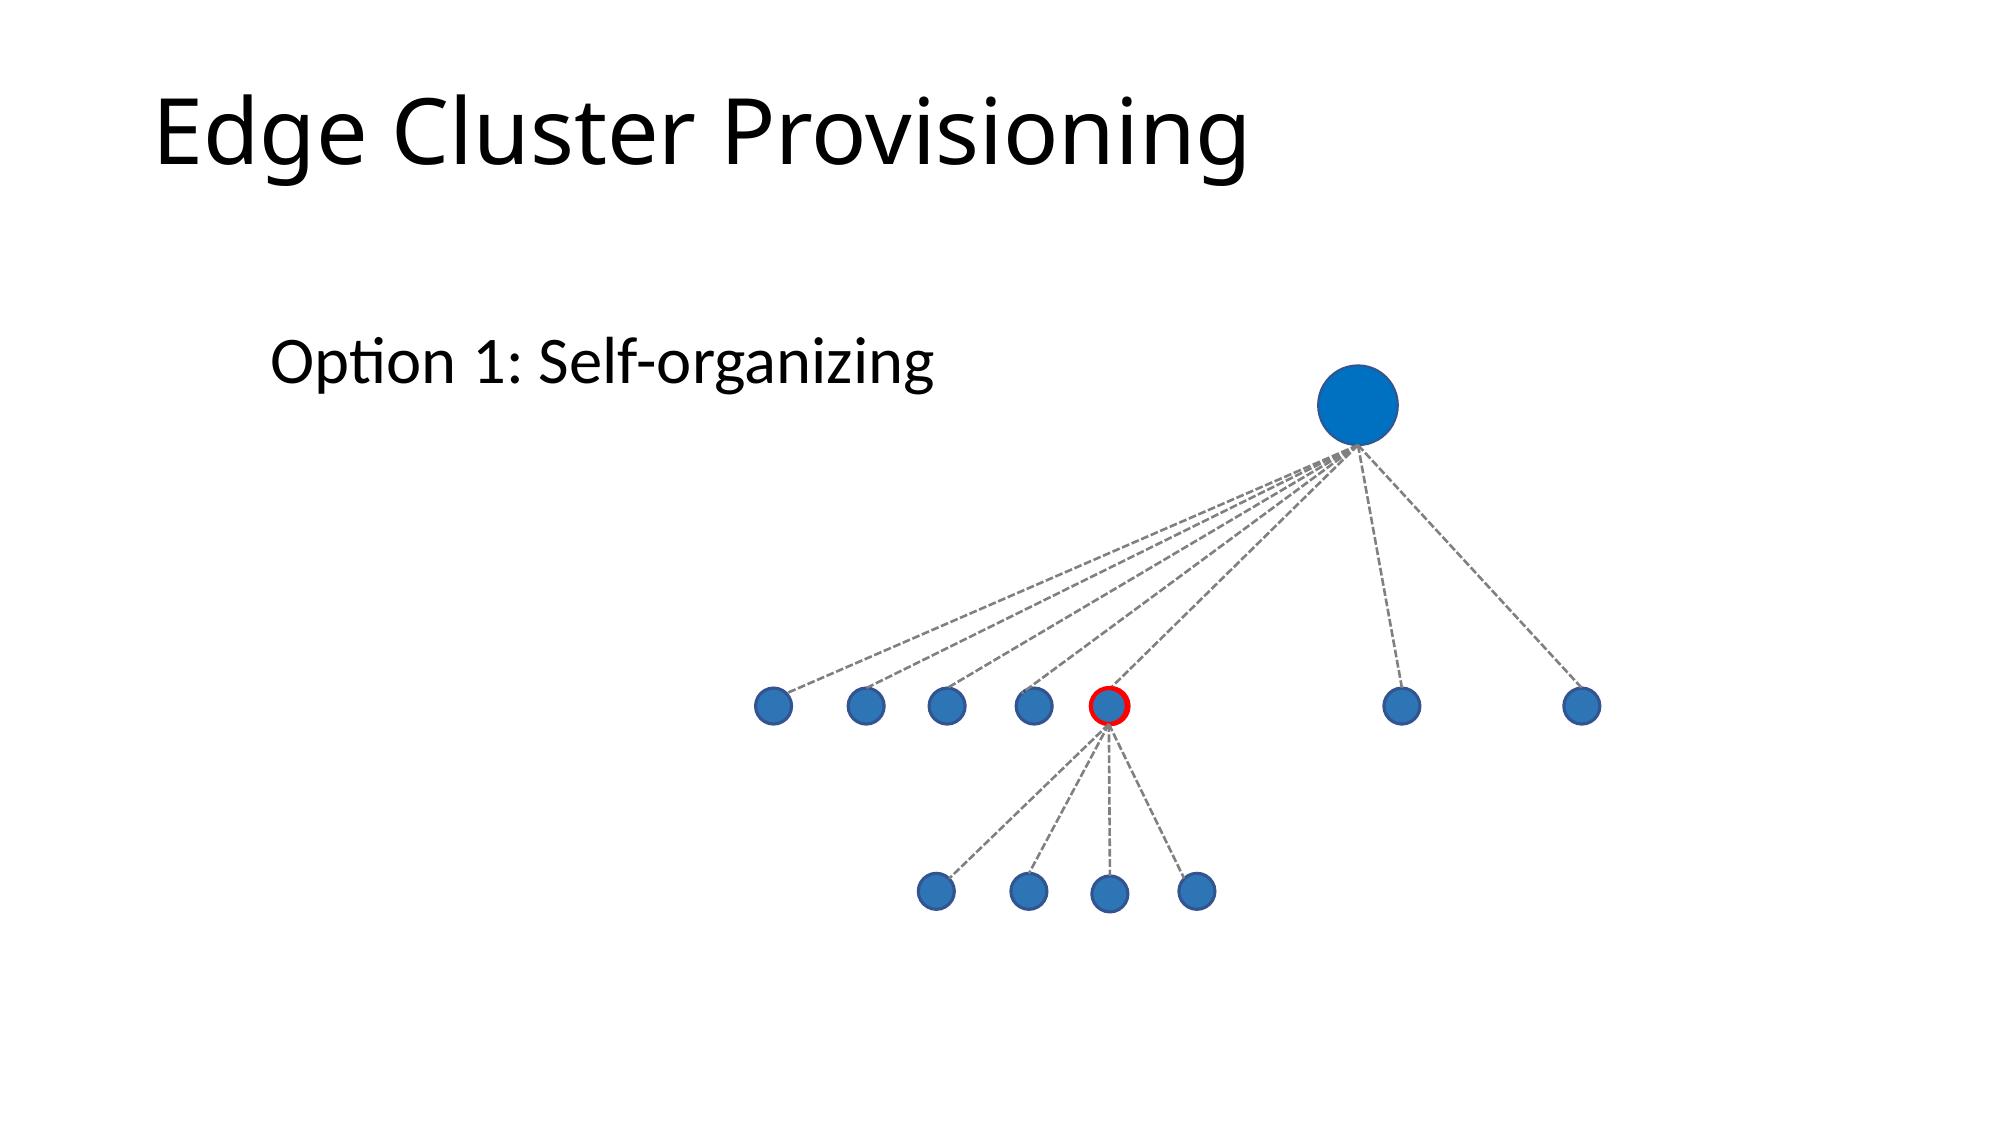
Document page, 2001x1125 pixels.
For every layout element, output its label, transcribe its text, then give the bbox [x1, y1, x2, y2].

title Edge Cluster Provisioning [137, 59, 1863, 210]
text_box [1317, 364, 1399, 445]
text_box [918, 688, 1215, 912]
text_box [1402, 445, 1582, 689]
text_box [1357, 445, 1402, 689]
text_box [1382, 689, 1421, 726]
text_box [1562, 687, 1601, 726]
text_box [755, 445, 1359, 725]
text_box Option 1: Self-organizing [255, 309, 950, 404]
